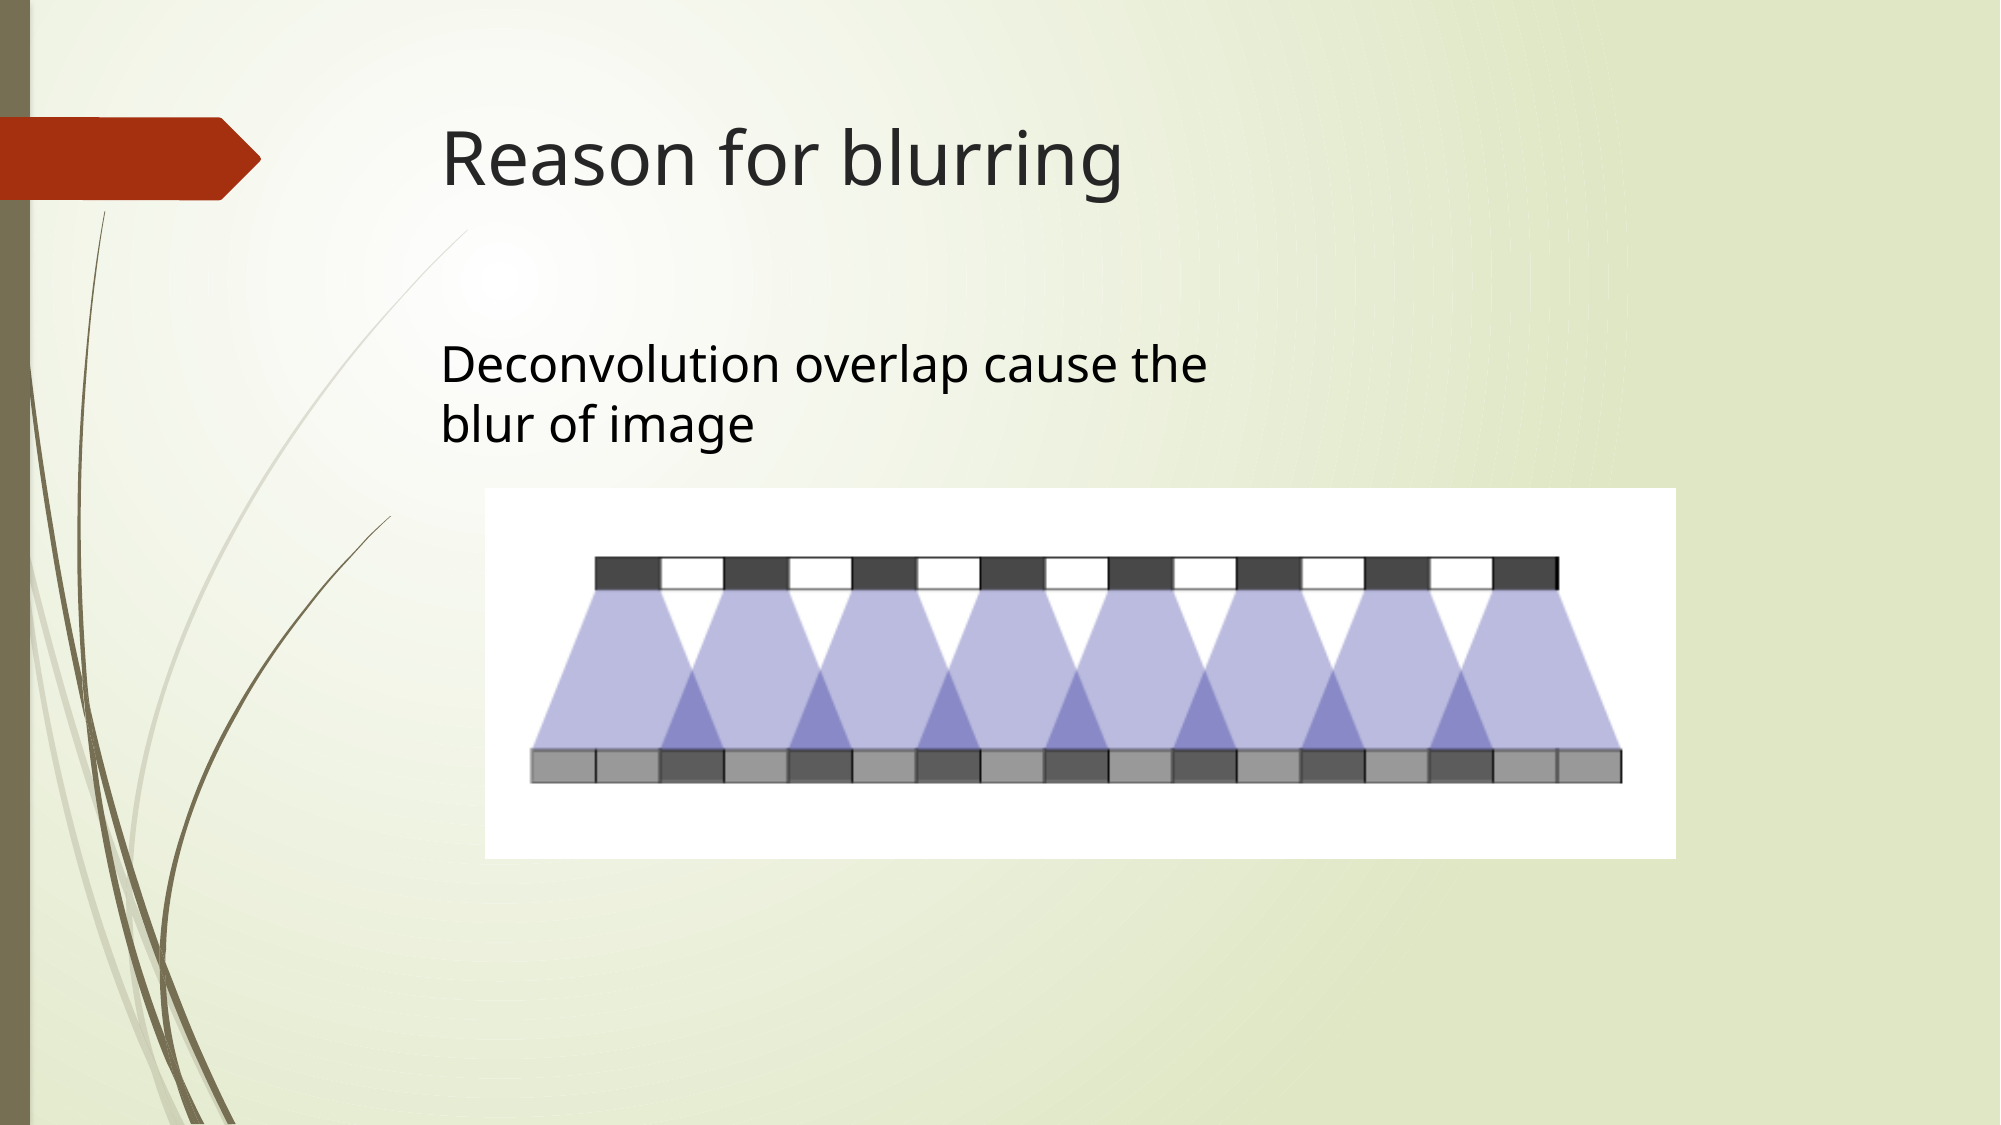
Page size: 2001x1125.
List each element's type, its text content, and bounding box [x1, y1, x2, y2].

title Reason for blurring [425, 102, 1888, 313]
text_box Deconvolution overlap cause the blur of image [425, 325, 1255, 461]
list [485, 487, 1676, 859]
